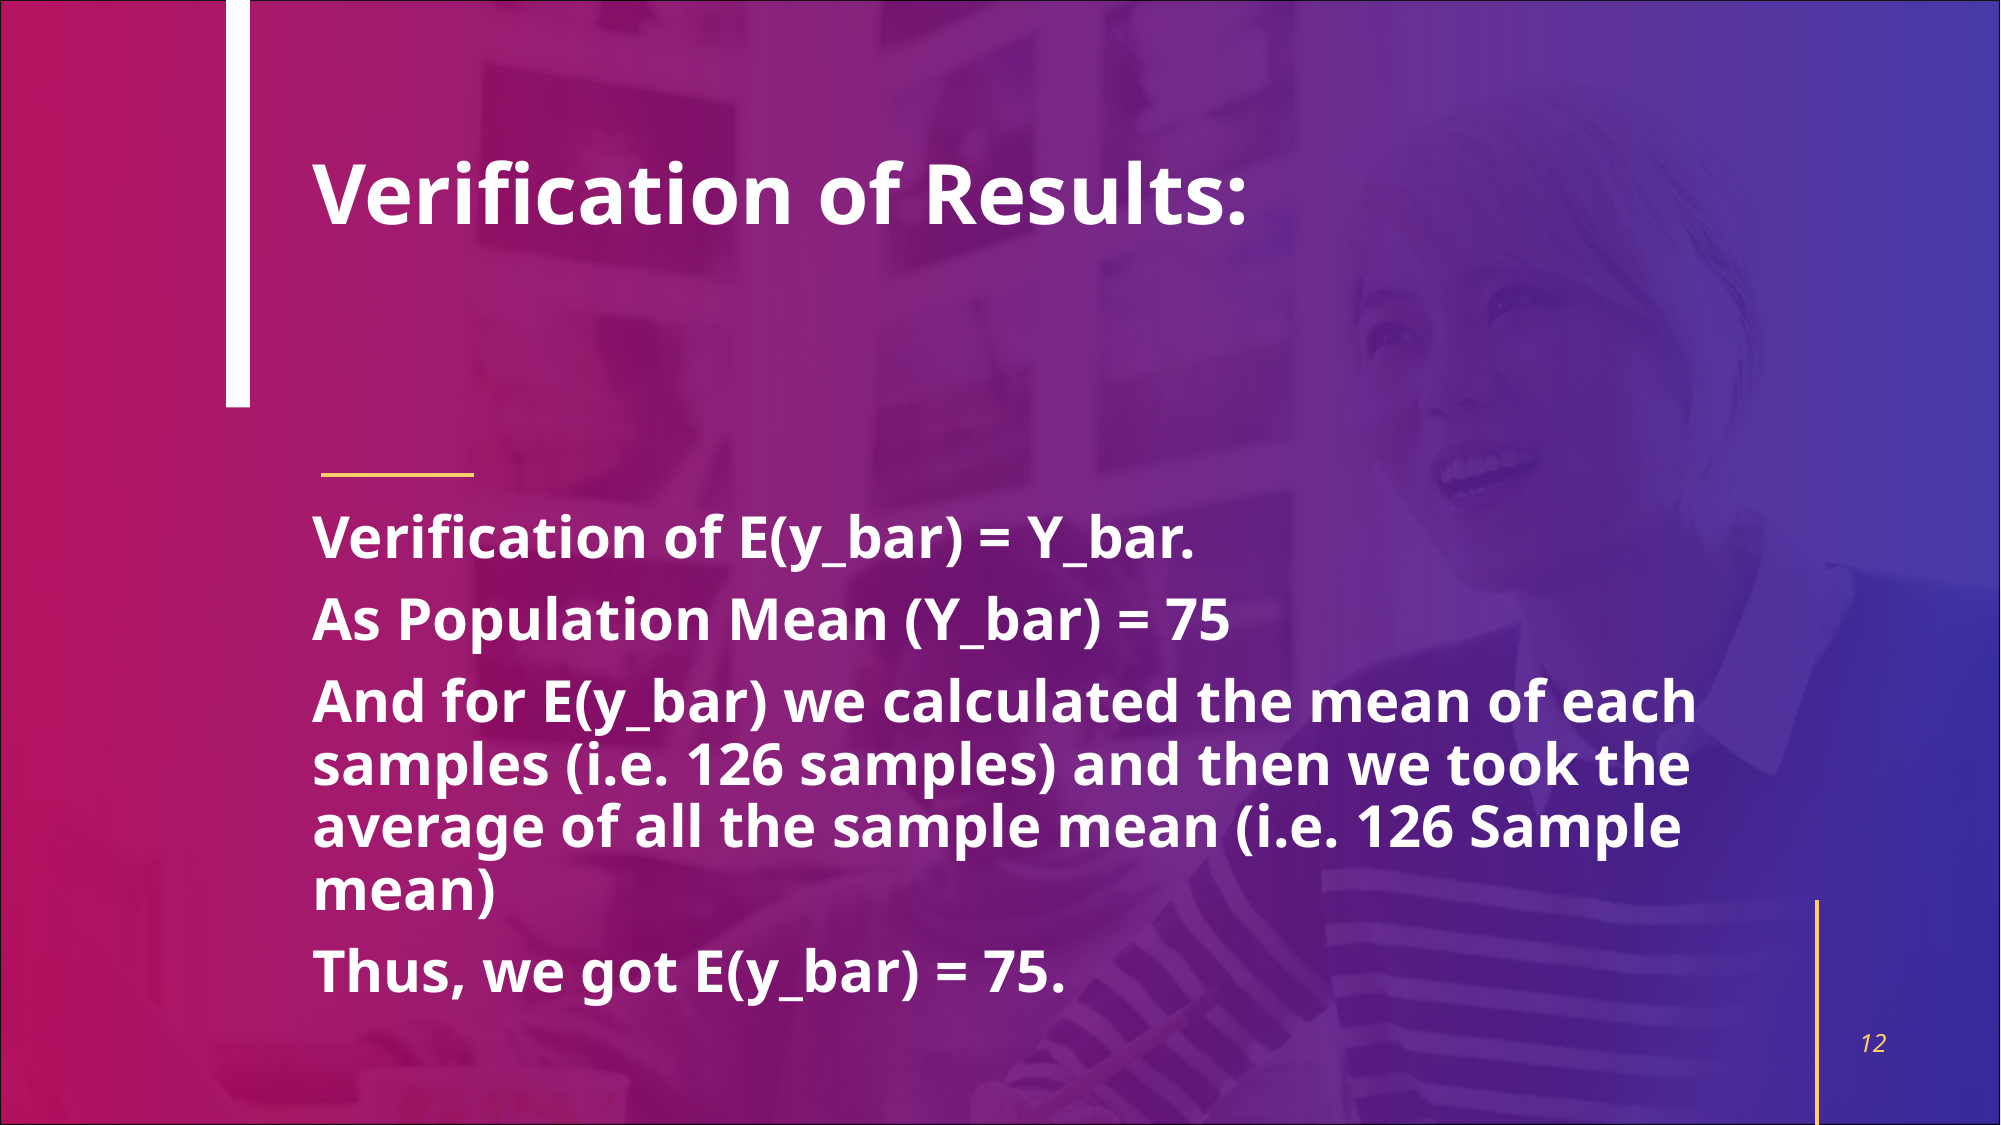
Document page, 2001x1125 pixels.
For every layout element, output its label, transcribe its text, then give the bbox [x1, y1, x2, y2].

slide_number 12 [1451, 1015, 1902, 1075]
title Verification of Results: [297, 52, 1743, 251]
subtitle Verification of E(y_bar) = Y_bar. As Population Mean (Y_bar) = 75 And for E(y_bar) we calculated the mean of each samples (i.e. 126 samples) and then we took the average of all the sample mean (i.e. 126 Sample mean) Thus, we got E(y_bar) = 75. [297, 500, 1798, 1015]
